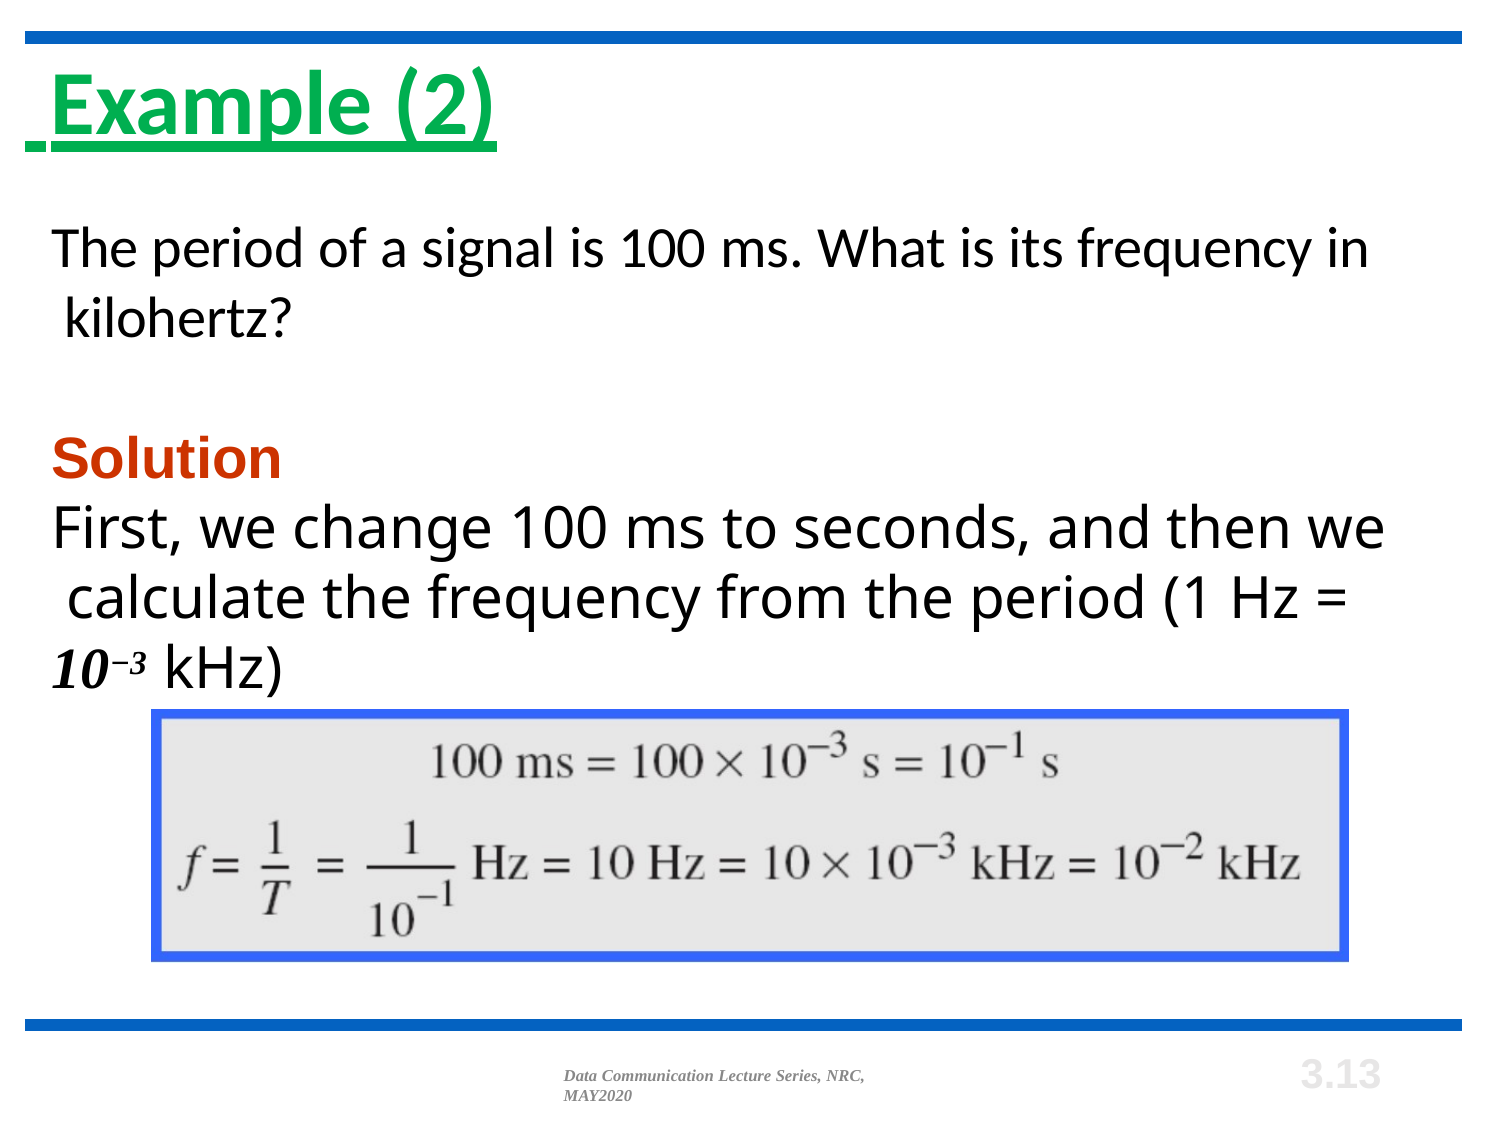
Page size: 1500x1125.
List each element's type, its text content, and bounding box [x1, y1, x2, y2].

picture [151, 709, 1349, 963]
slide_number 3.13 [1298, 1048, 1389, 1125]
text_box The period of a signal is 100 ms. What is its frequency in kilohertz? Solution First, we change 100 ms to seconds, and then we calculate the frequency from the period (1 Hz = 10−3 kHz) [42, 207, 1394, 701]
title Example (2) [23, 40, 1465, 232]
footer Data Communication Lecture Series, NRC, MAY2020 [561, 1064, 938, 1125]
